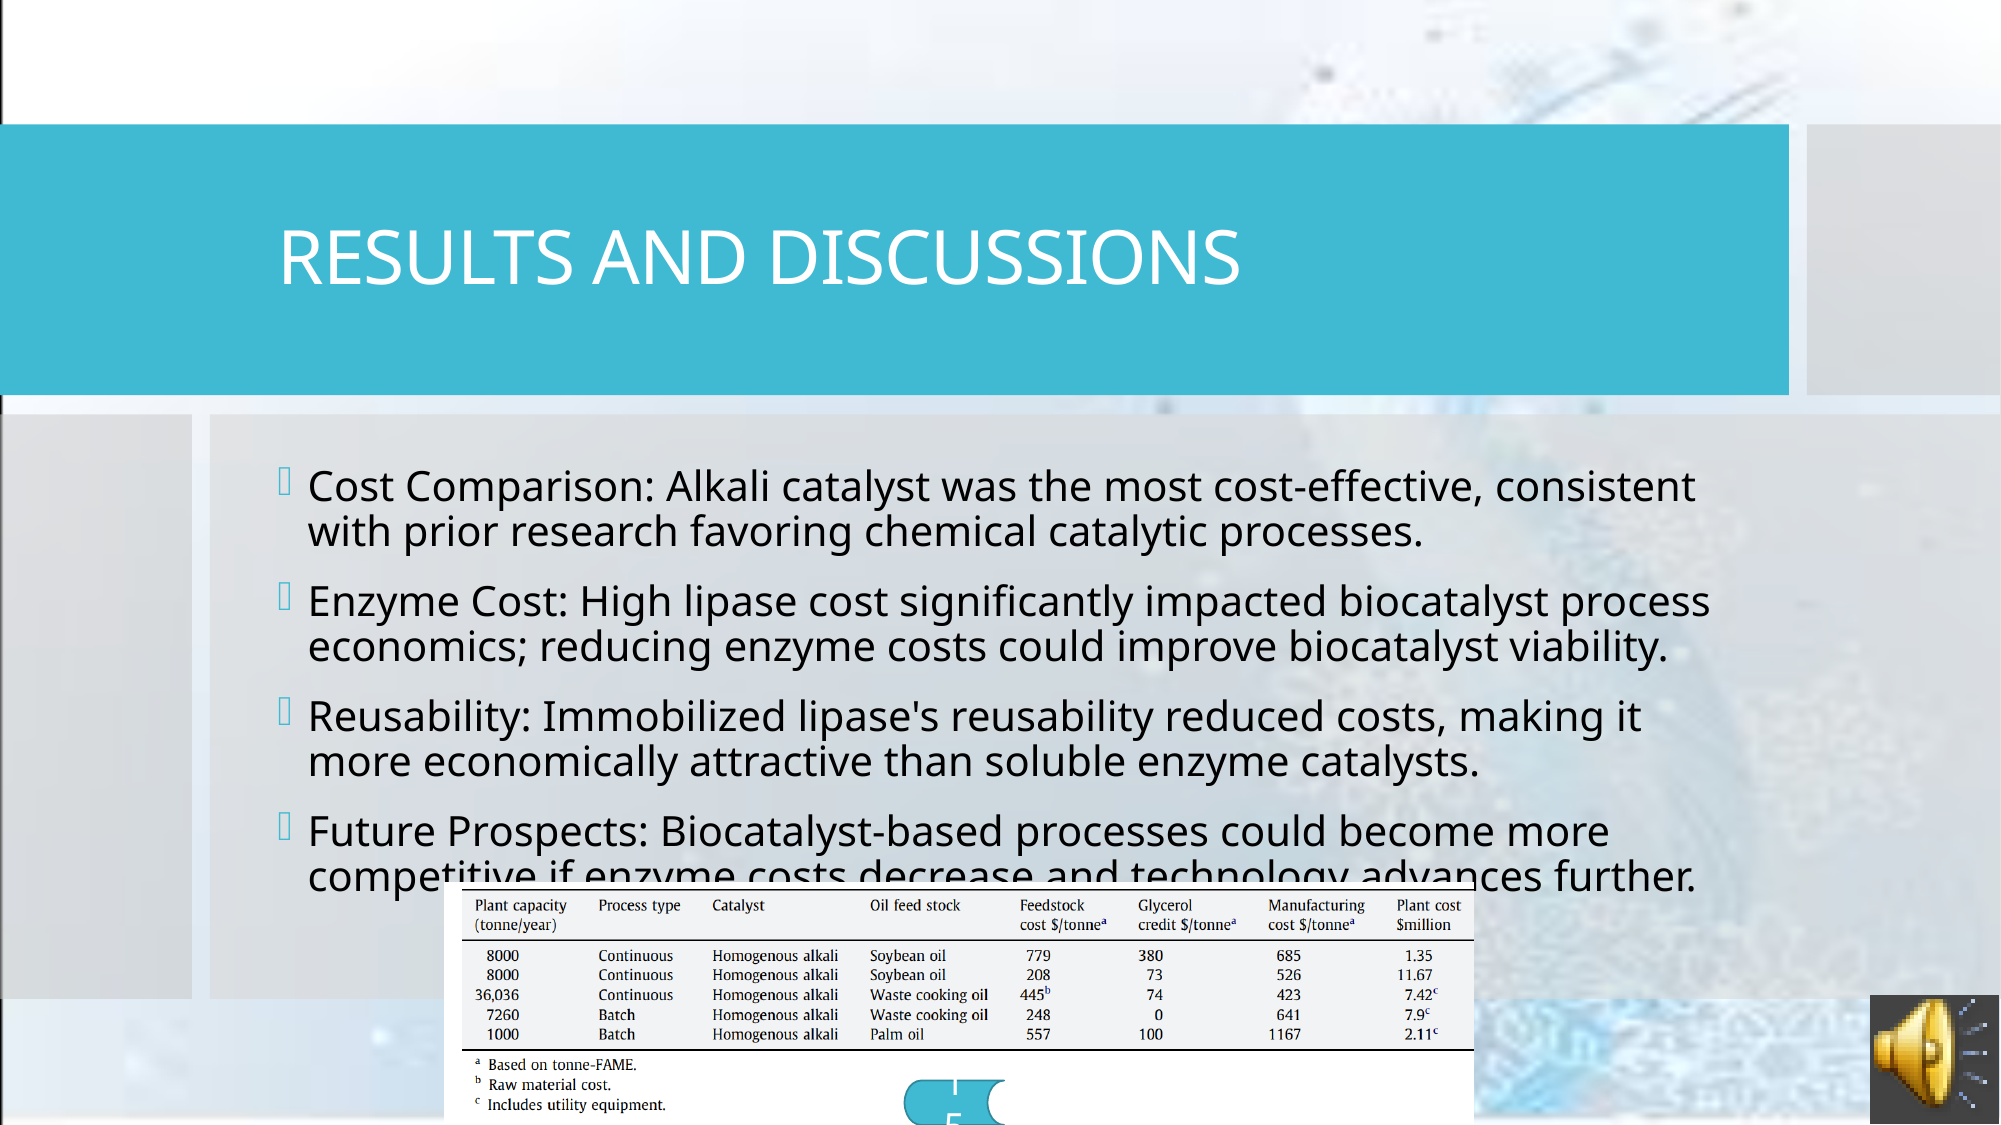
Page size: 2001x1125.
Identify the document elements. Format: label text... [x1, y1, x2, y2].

text_box [0, 124, 1790, 396]
picture [1869, 994, 2001, 1125]
text_box [209, 414, 2000, 1000]
picture [444, 882, 1474, 1125]
text_box [0, 0, 2000, 1125]
title RESULTS AND DISCUSSIONS [262, 178, 1737, 343]
text_box [0, 414, 193, 1000]
text_box [1806, 124, 2000, 396]
list Cost Comparison: Alkali catalyst was the most cost-effective, consistent with prior research favoring chemical catalytic processes. Enzyme Cost: High lipase cost significantly impacted biocatalyst process economics; reducing enzyme costs could improve biocatalyst viability. Reusability: Immobilized lipase's reusability reduced costs, making it more economically attractive than soluble enzyme catalysts. Future Prospects: Biocatalyst-based processes could become more competitive if enzyme costs decrease and technology advances further. [262, 457, 1737, 970]
